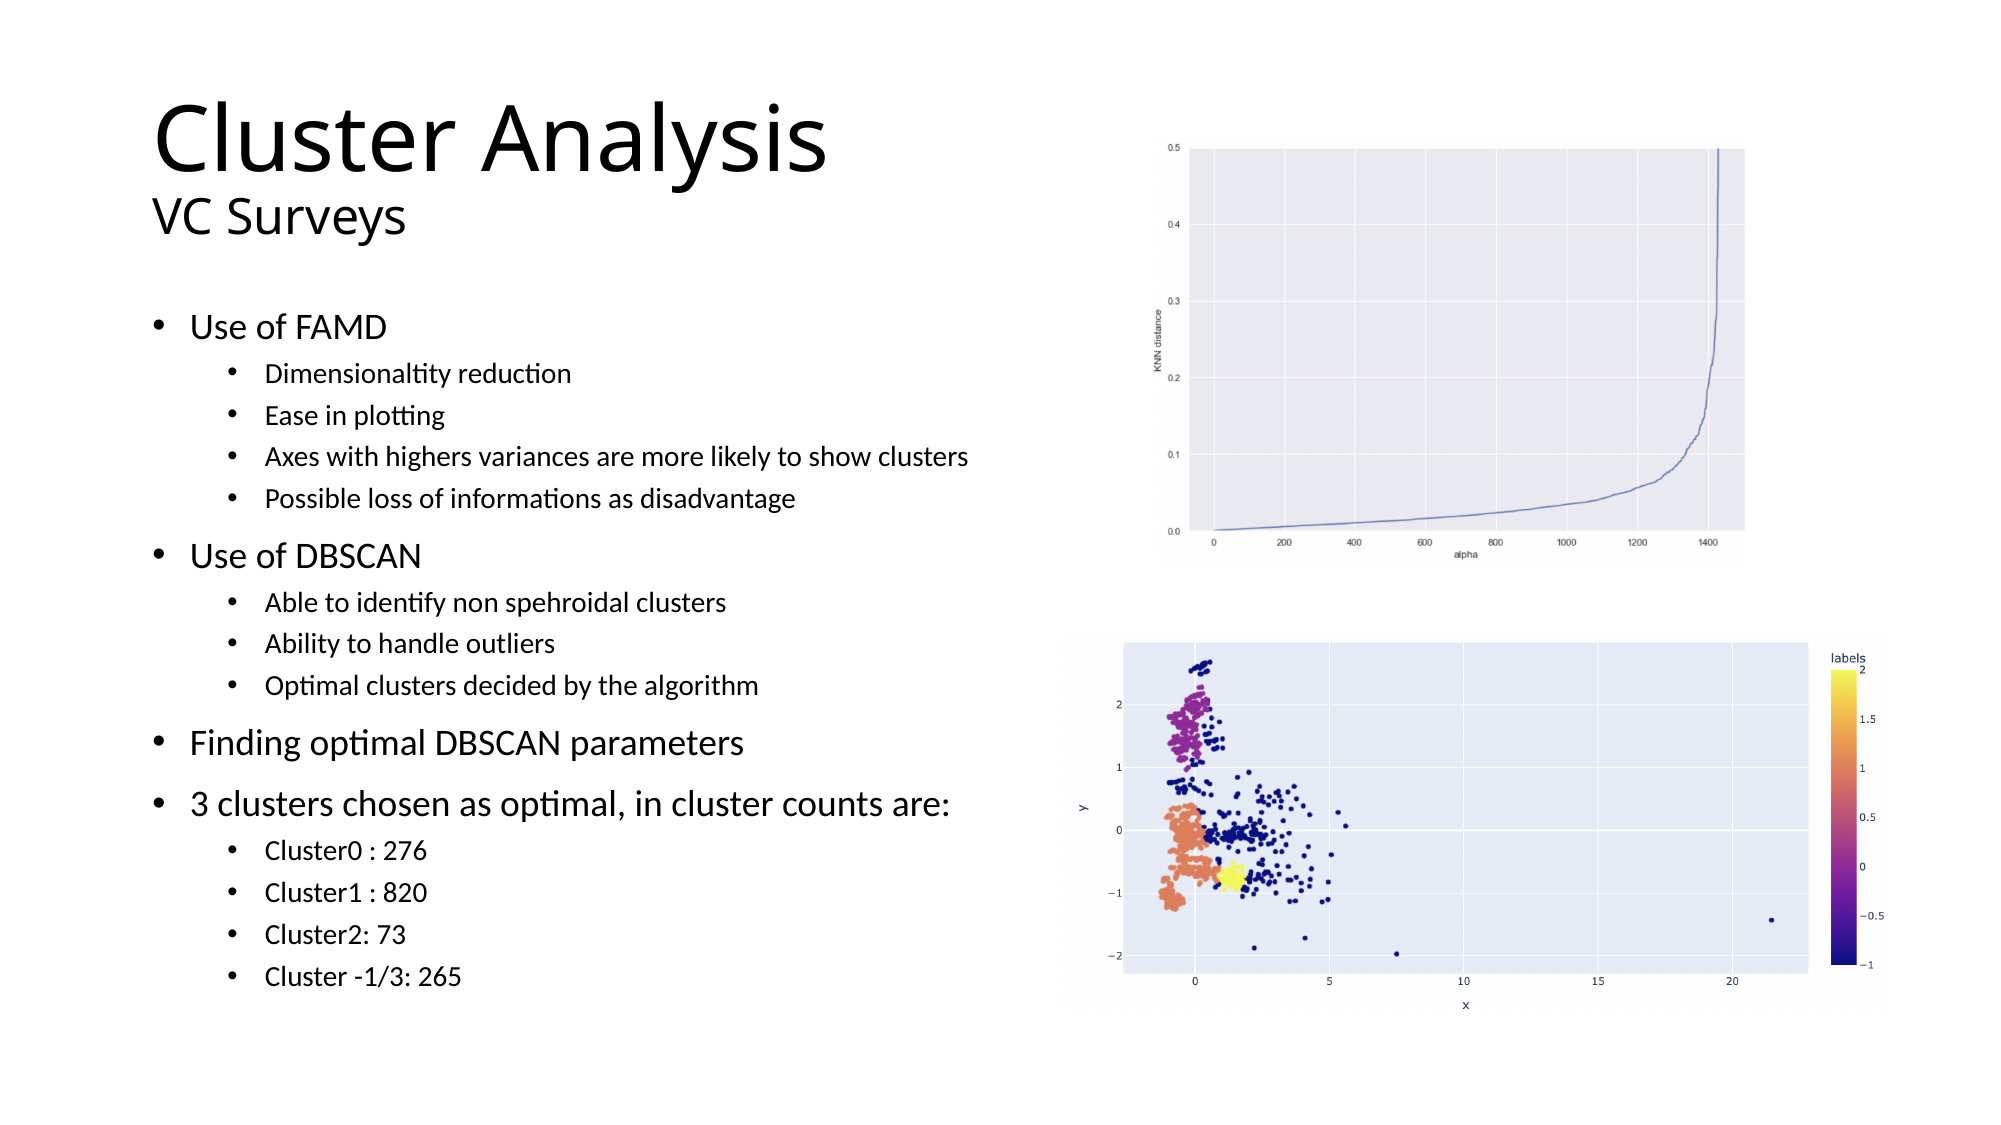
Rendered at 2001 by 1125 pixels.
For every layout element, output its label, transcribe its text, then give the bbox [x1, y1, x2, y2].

picture [1057, 631, 1893, 1014]
title Cluster Analysis VC Surveys [137, 59, 1863, 278]
list Use of FAMD Dimensionaltity reduction Ease in plotting Axes with highers variances are more likely to show clusters Possible loss of informations as disadvantage Use of DBSCAN Able to identify non spehroidal clusters Ability to handle outliers Optimal clusters decided by the algorithm Finding optimal DBSCAN parameters 3 clusters chosen as optimal, in cluster counts are: Cluster0 : 276 Cluster1 : 820 Cluster2: 73 Cluster -1/3: 265 [137, 299, 1863, 1014]
picture [1154, 135, 1748, 563]
